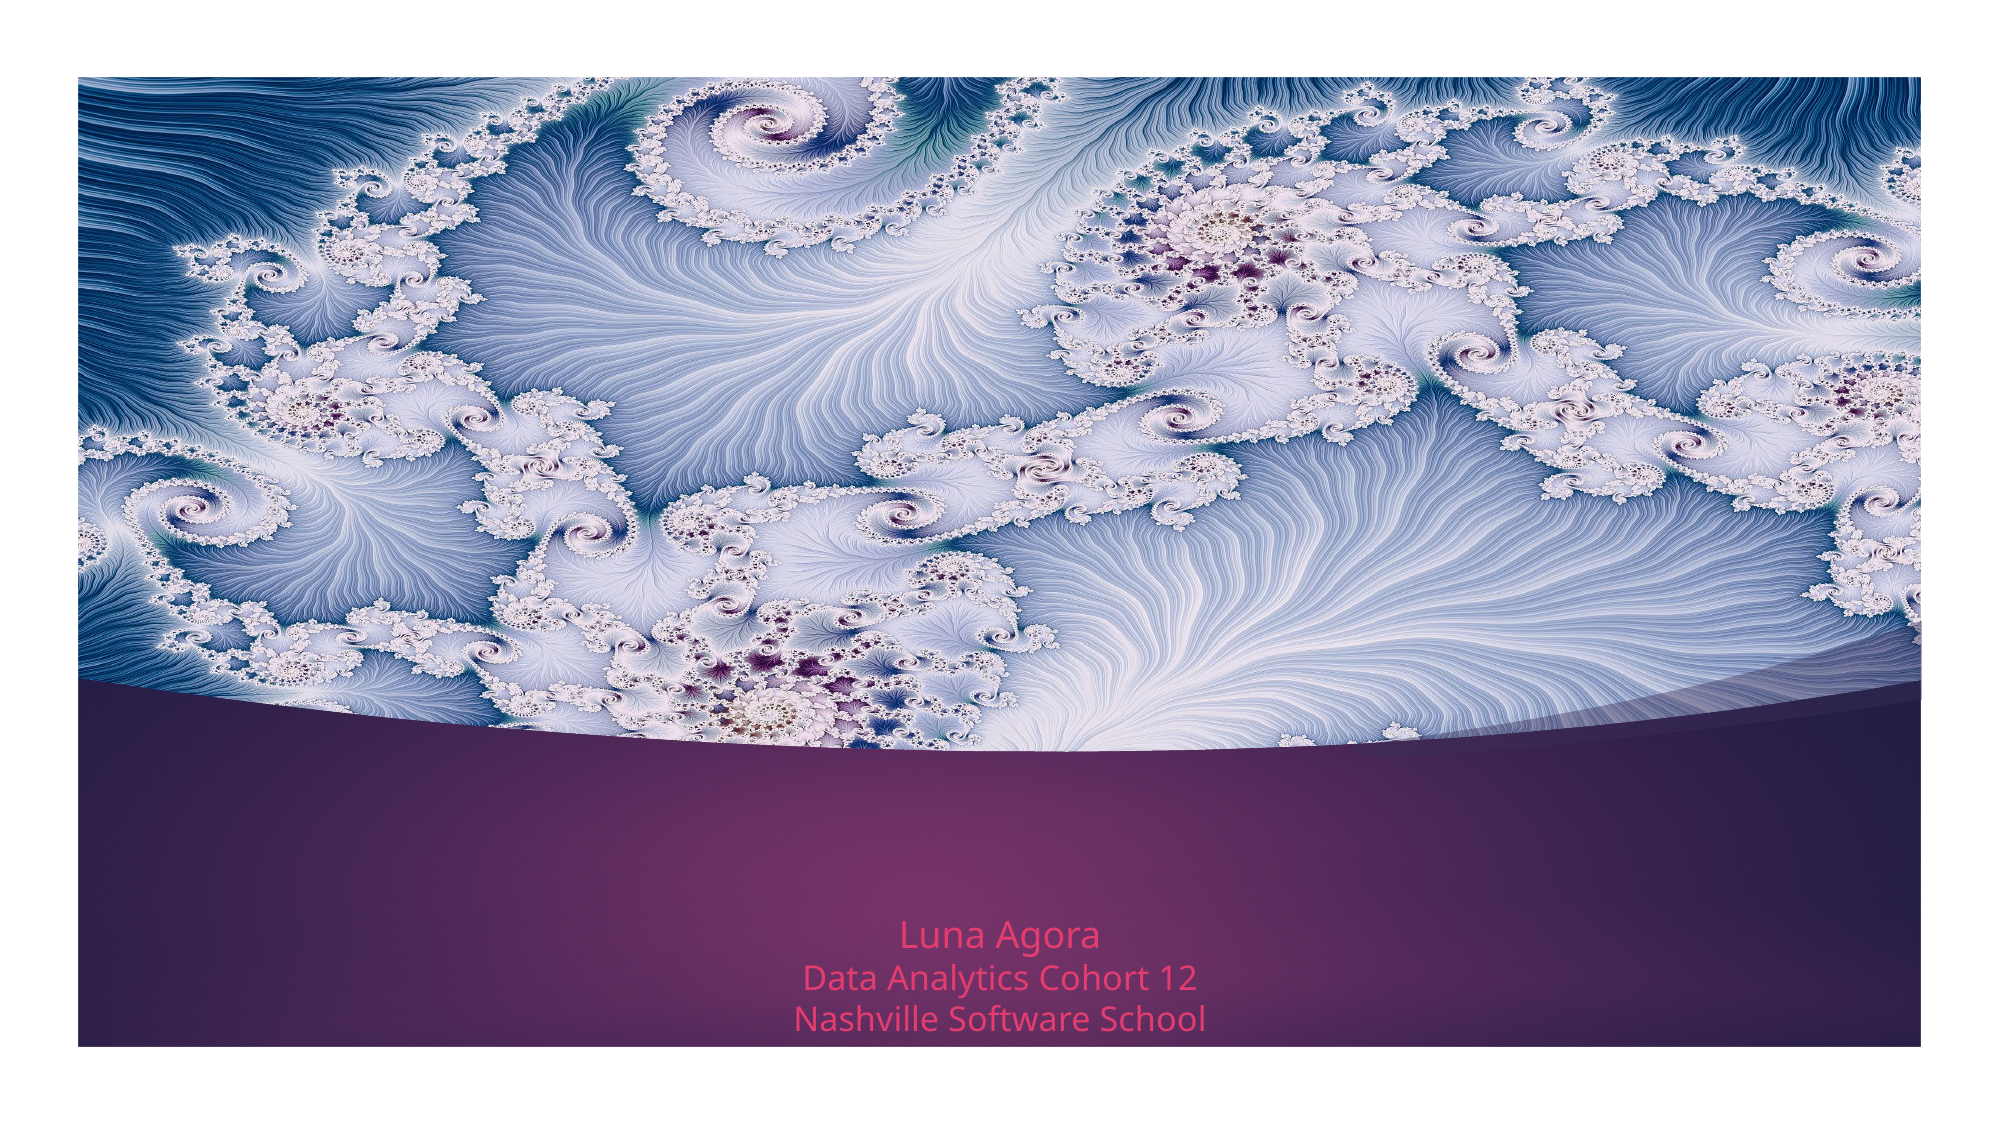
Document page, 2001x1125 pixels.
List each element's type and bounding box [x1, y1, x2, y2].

picture [0, 0, 2000, 824]
text_box [0, 835, 2000, 1125]
